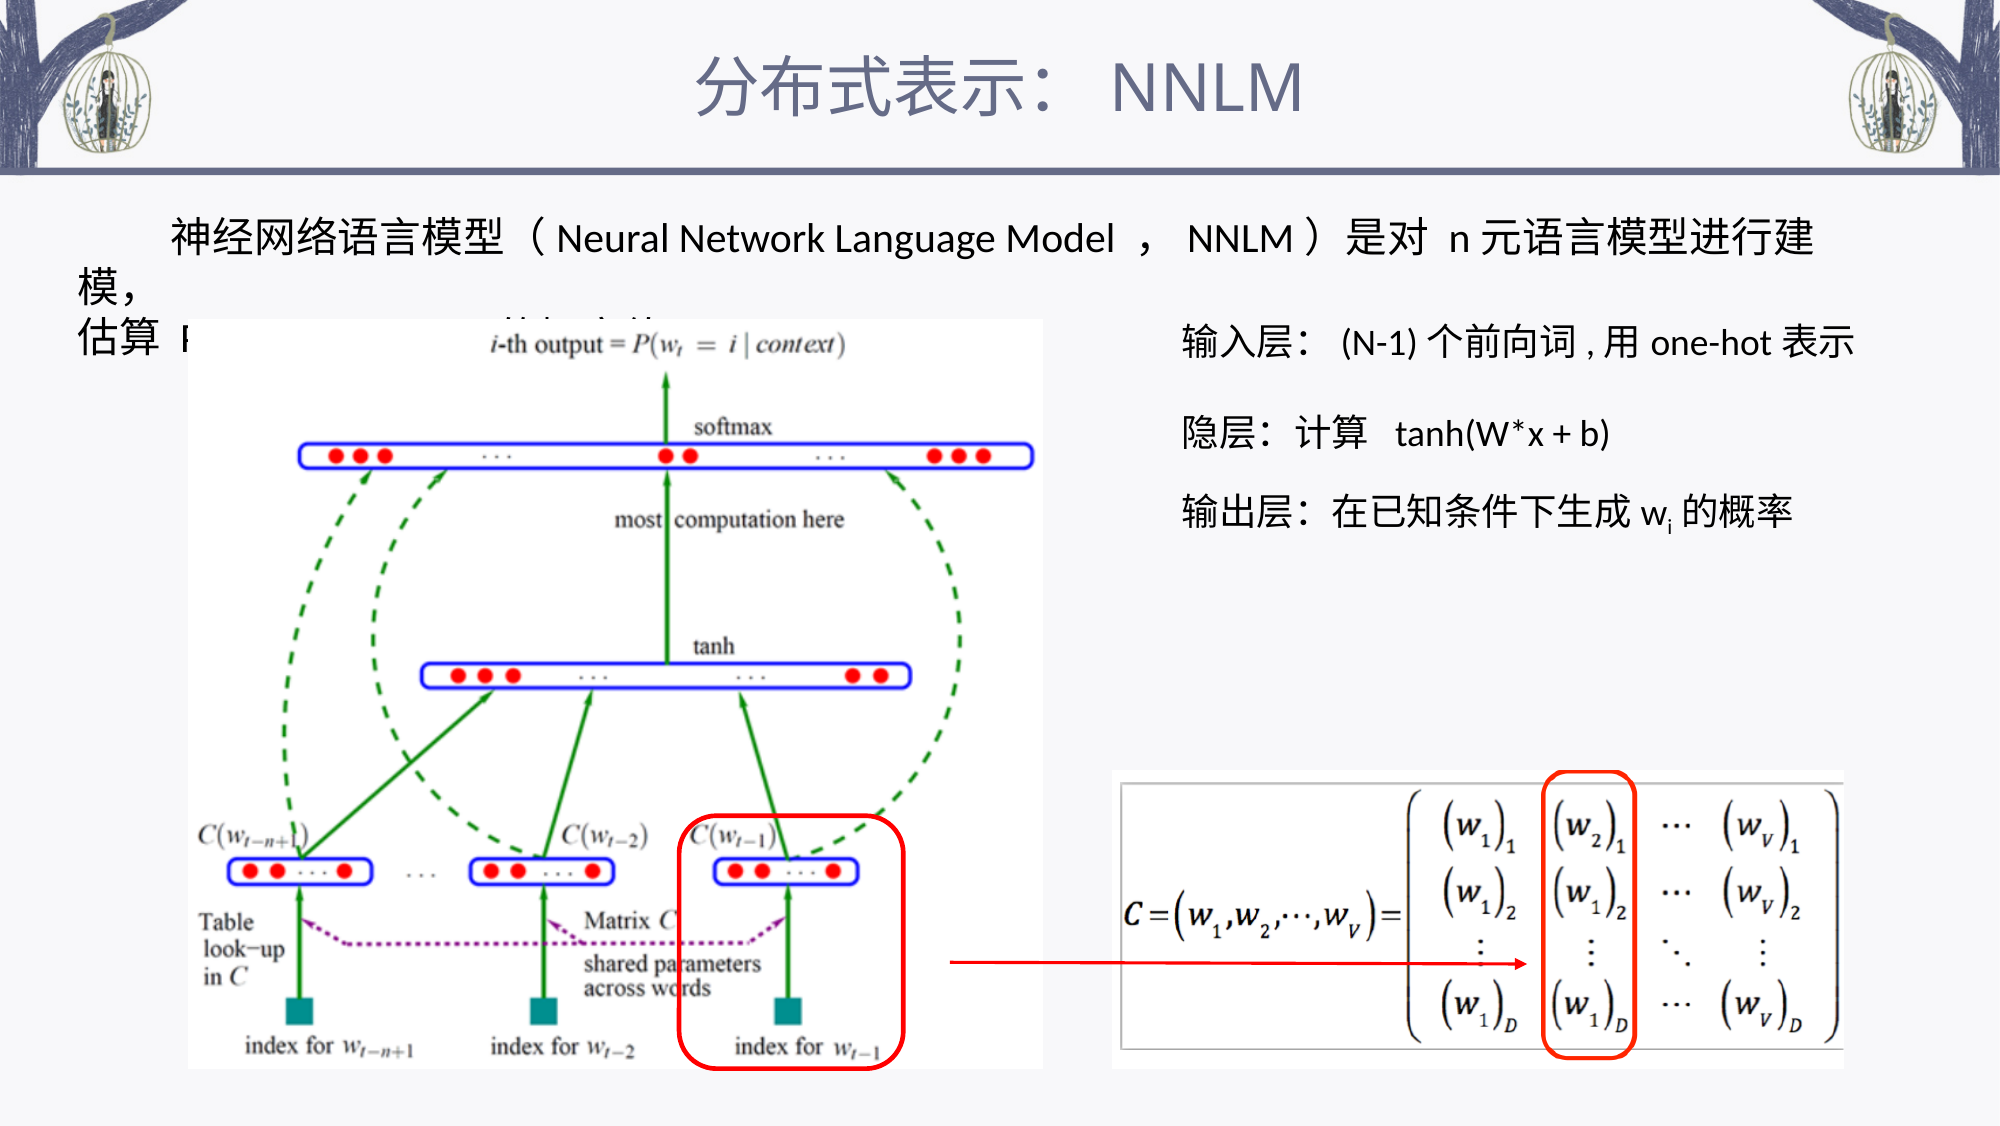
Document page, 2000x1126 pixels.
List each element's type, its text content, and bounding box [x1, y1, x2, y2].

picture [0, 0, 2000, 44]
text_box 输出层：在已知条件下生成wi的概率 [1149, 480, 1876, 547]
picture [0, 176, 2000, 1126]
text_box 隐层：计算 tanh(W*x + b) [1149, 401, 1876, 462]
text_box 输入层：(N-1)个前向词,用one-hot表示 [1149, 310, 1876, 371]
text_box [0, 44, 2000, 176]
text_box 神经网络语言模型（Neural Network Language Model ，NNLM）是对 n元语言模型进行建模， 估算 P(wi|wn−i+1,...,wi−1 )的概率值。 [62, 203, 1844, 376]
